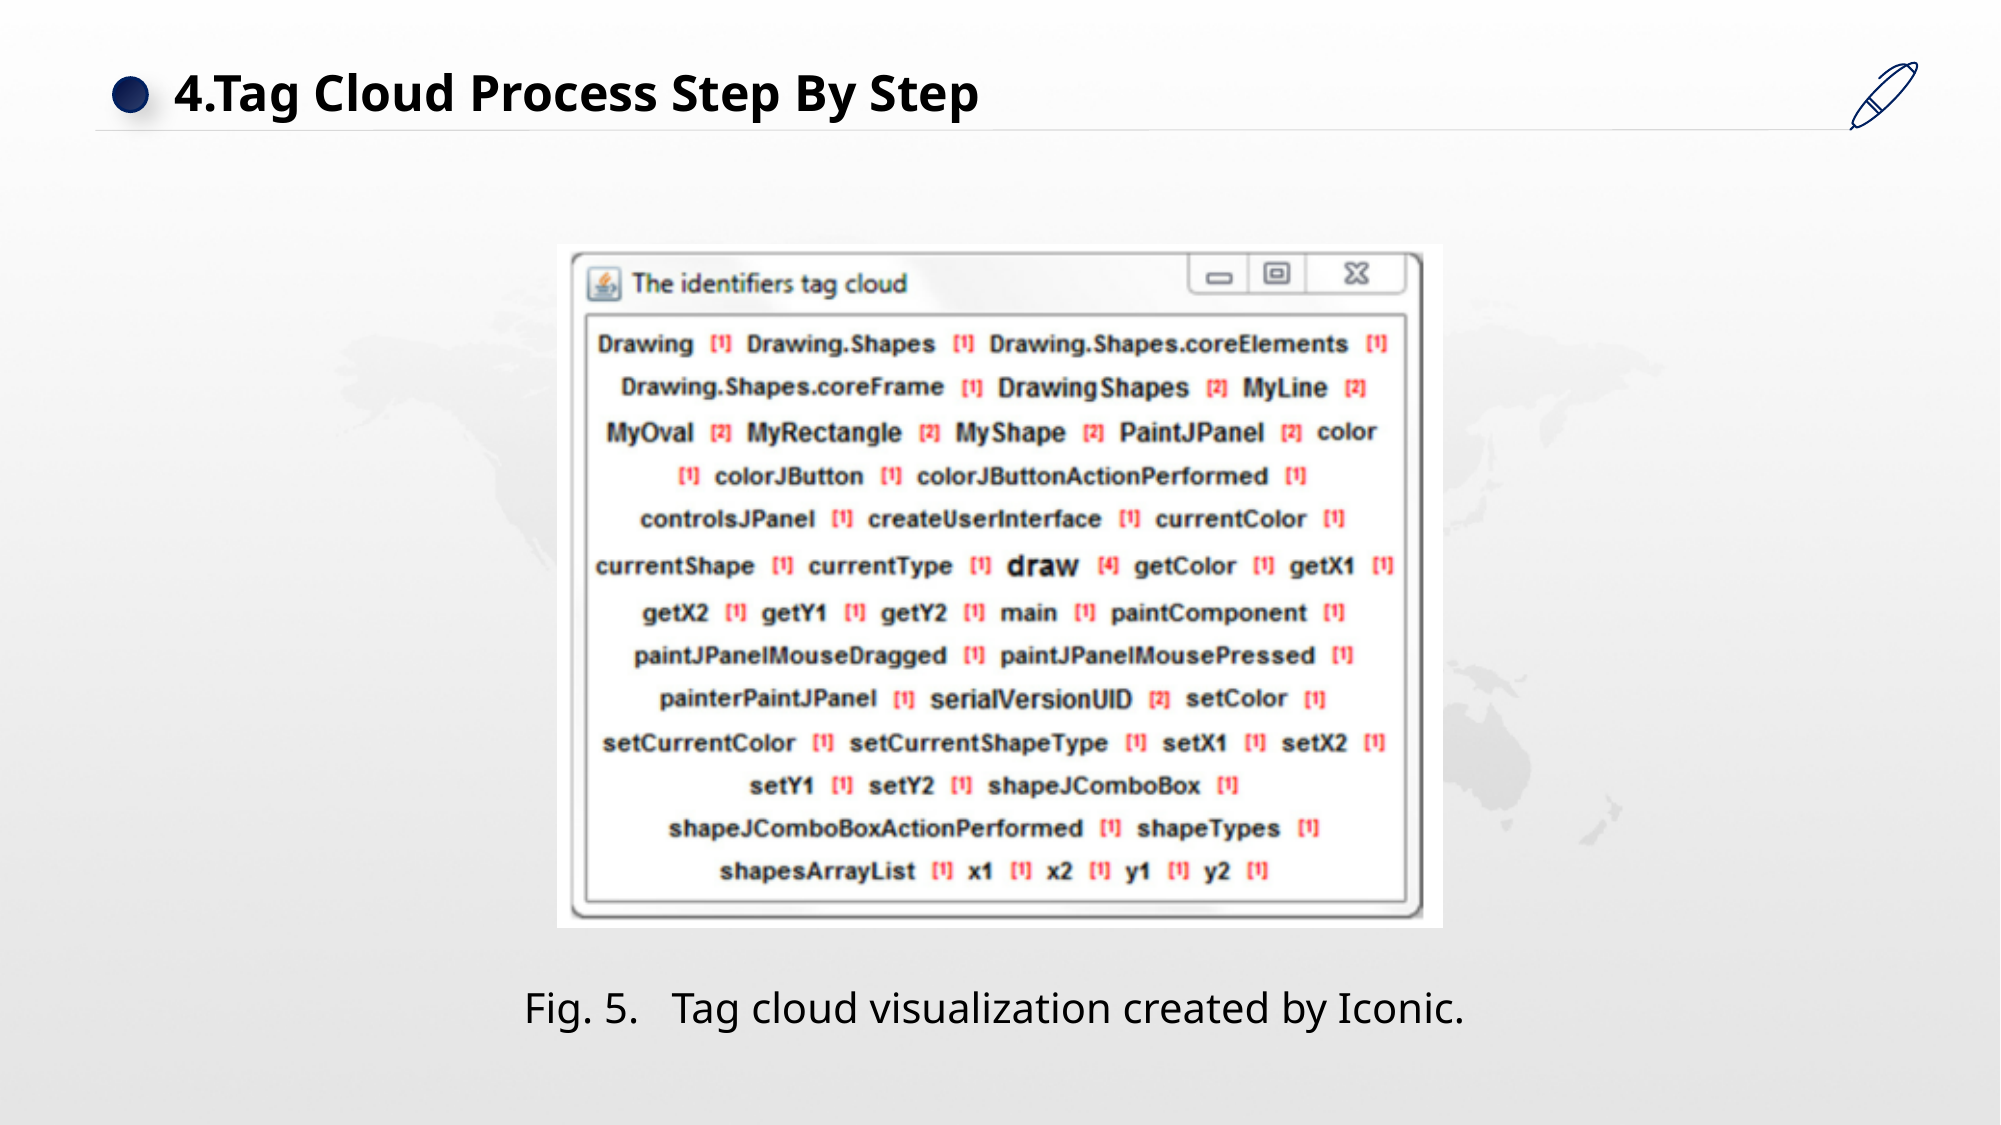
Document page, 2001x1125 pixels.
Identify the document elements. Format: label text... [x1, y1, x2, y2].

text_box 4.Tag Cloud Process Step By Step [146, 54, 996, 129]
text_box [1851, 62, 1918, 130]
text_box [112, 76, 149, 113]
picture [0, 0, 2001, 1125]
text_box Fig. 5. Tag cloud visualization created by Iconic. [0, 974, 2000, 1040]
